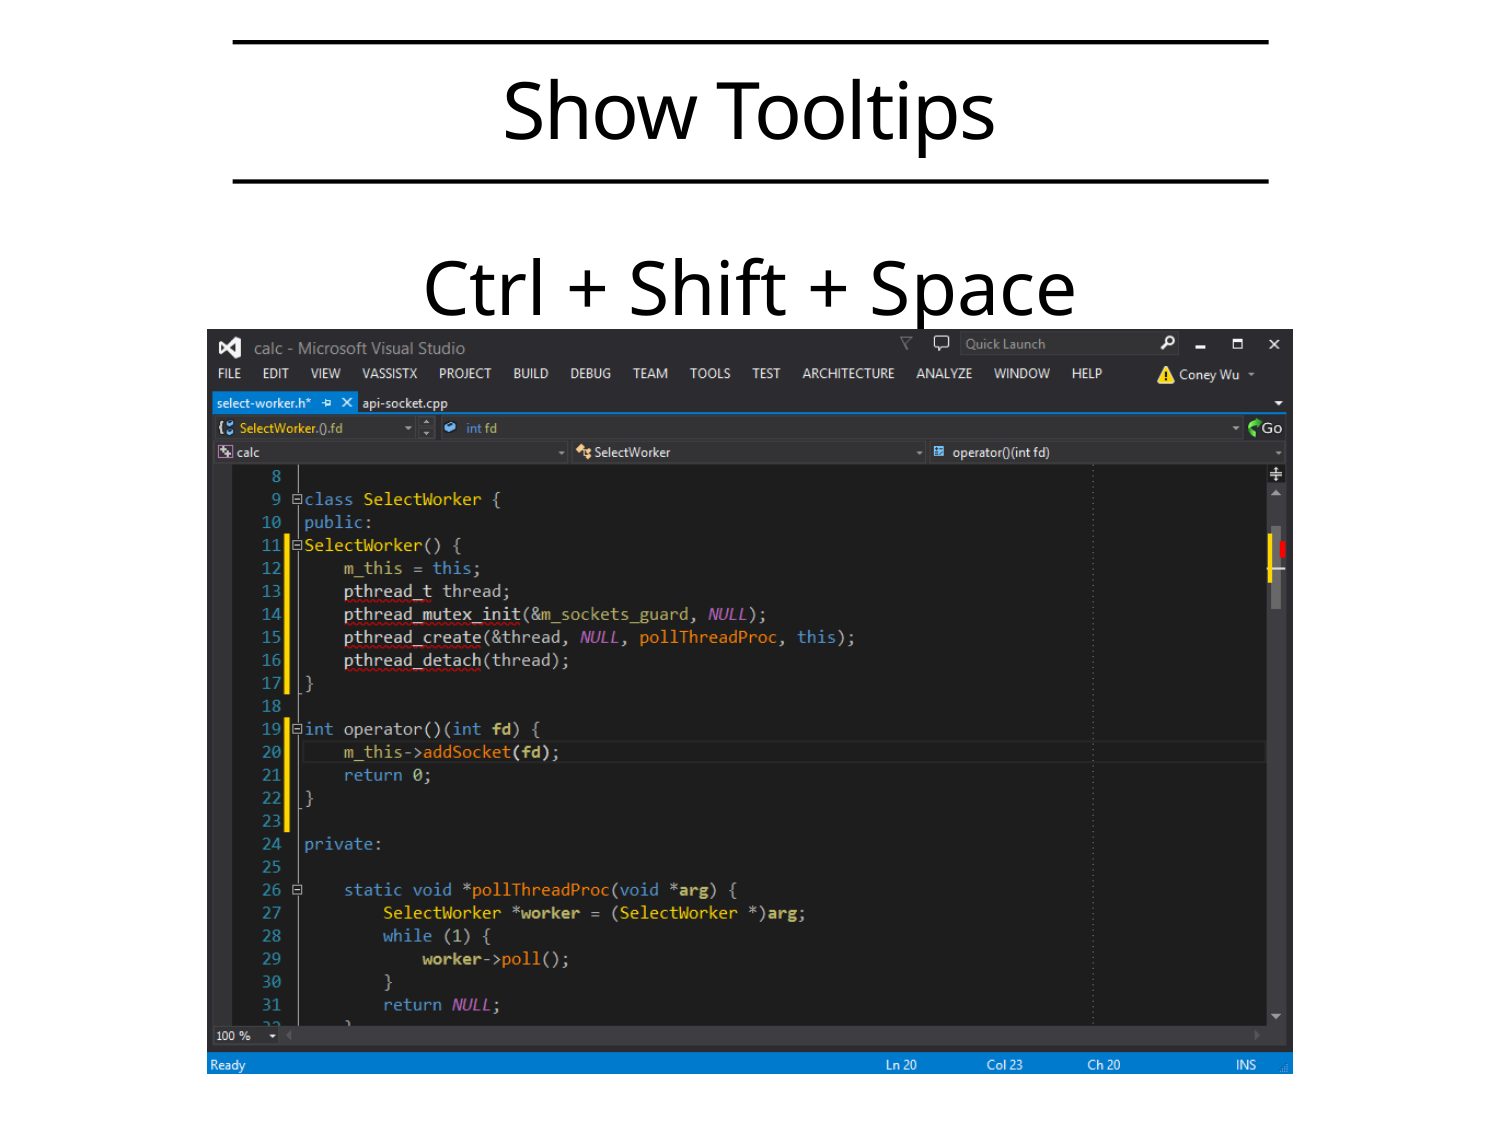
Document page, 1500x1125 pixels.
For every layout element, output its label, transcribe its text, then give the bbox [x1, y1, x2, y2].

title Show Tooltips [231, 77, 1269, 162]
text_box Ctrl + Shift + Space [103, 214, 1396, 1021]
picture [207, 328, 1293, 1075]
